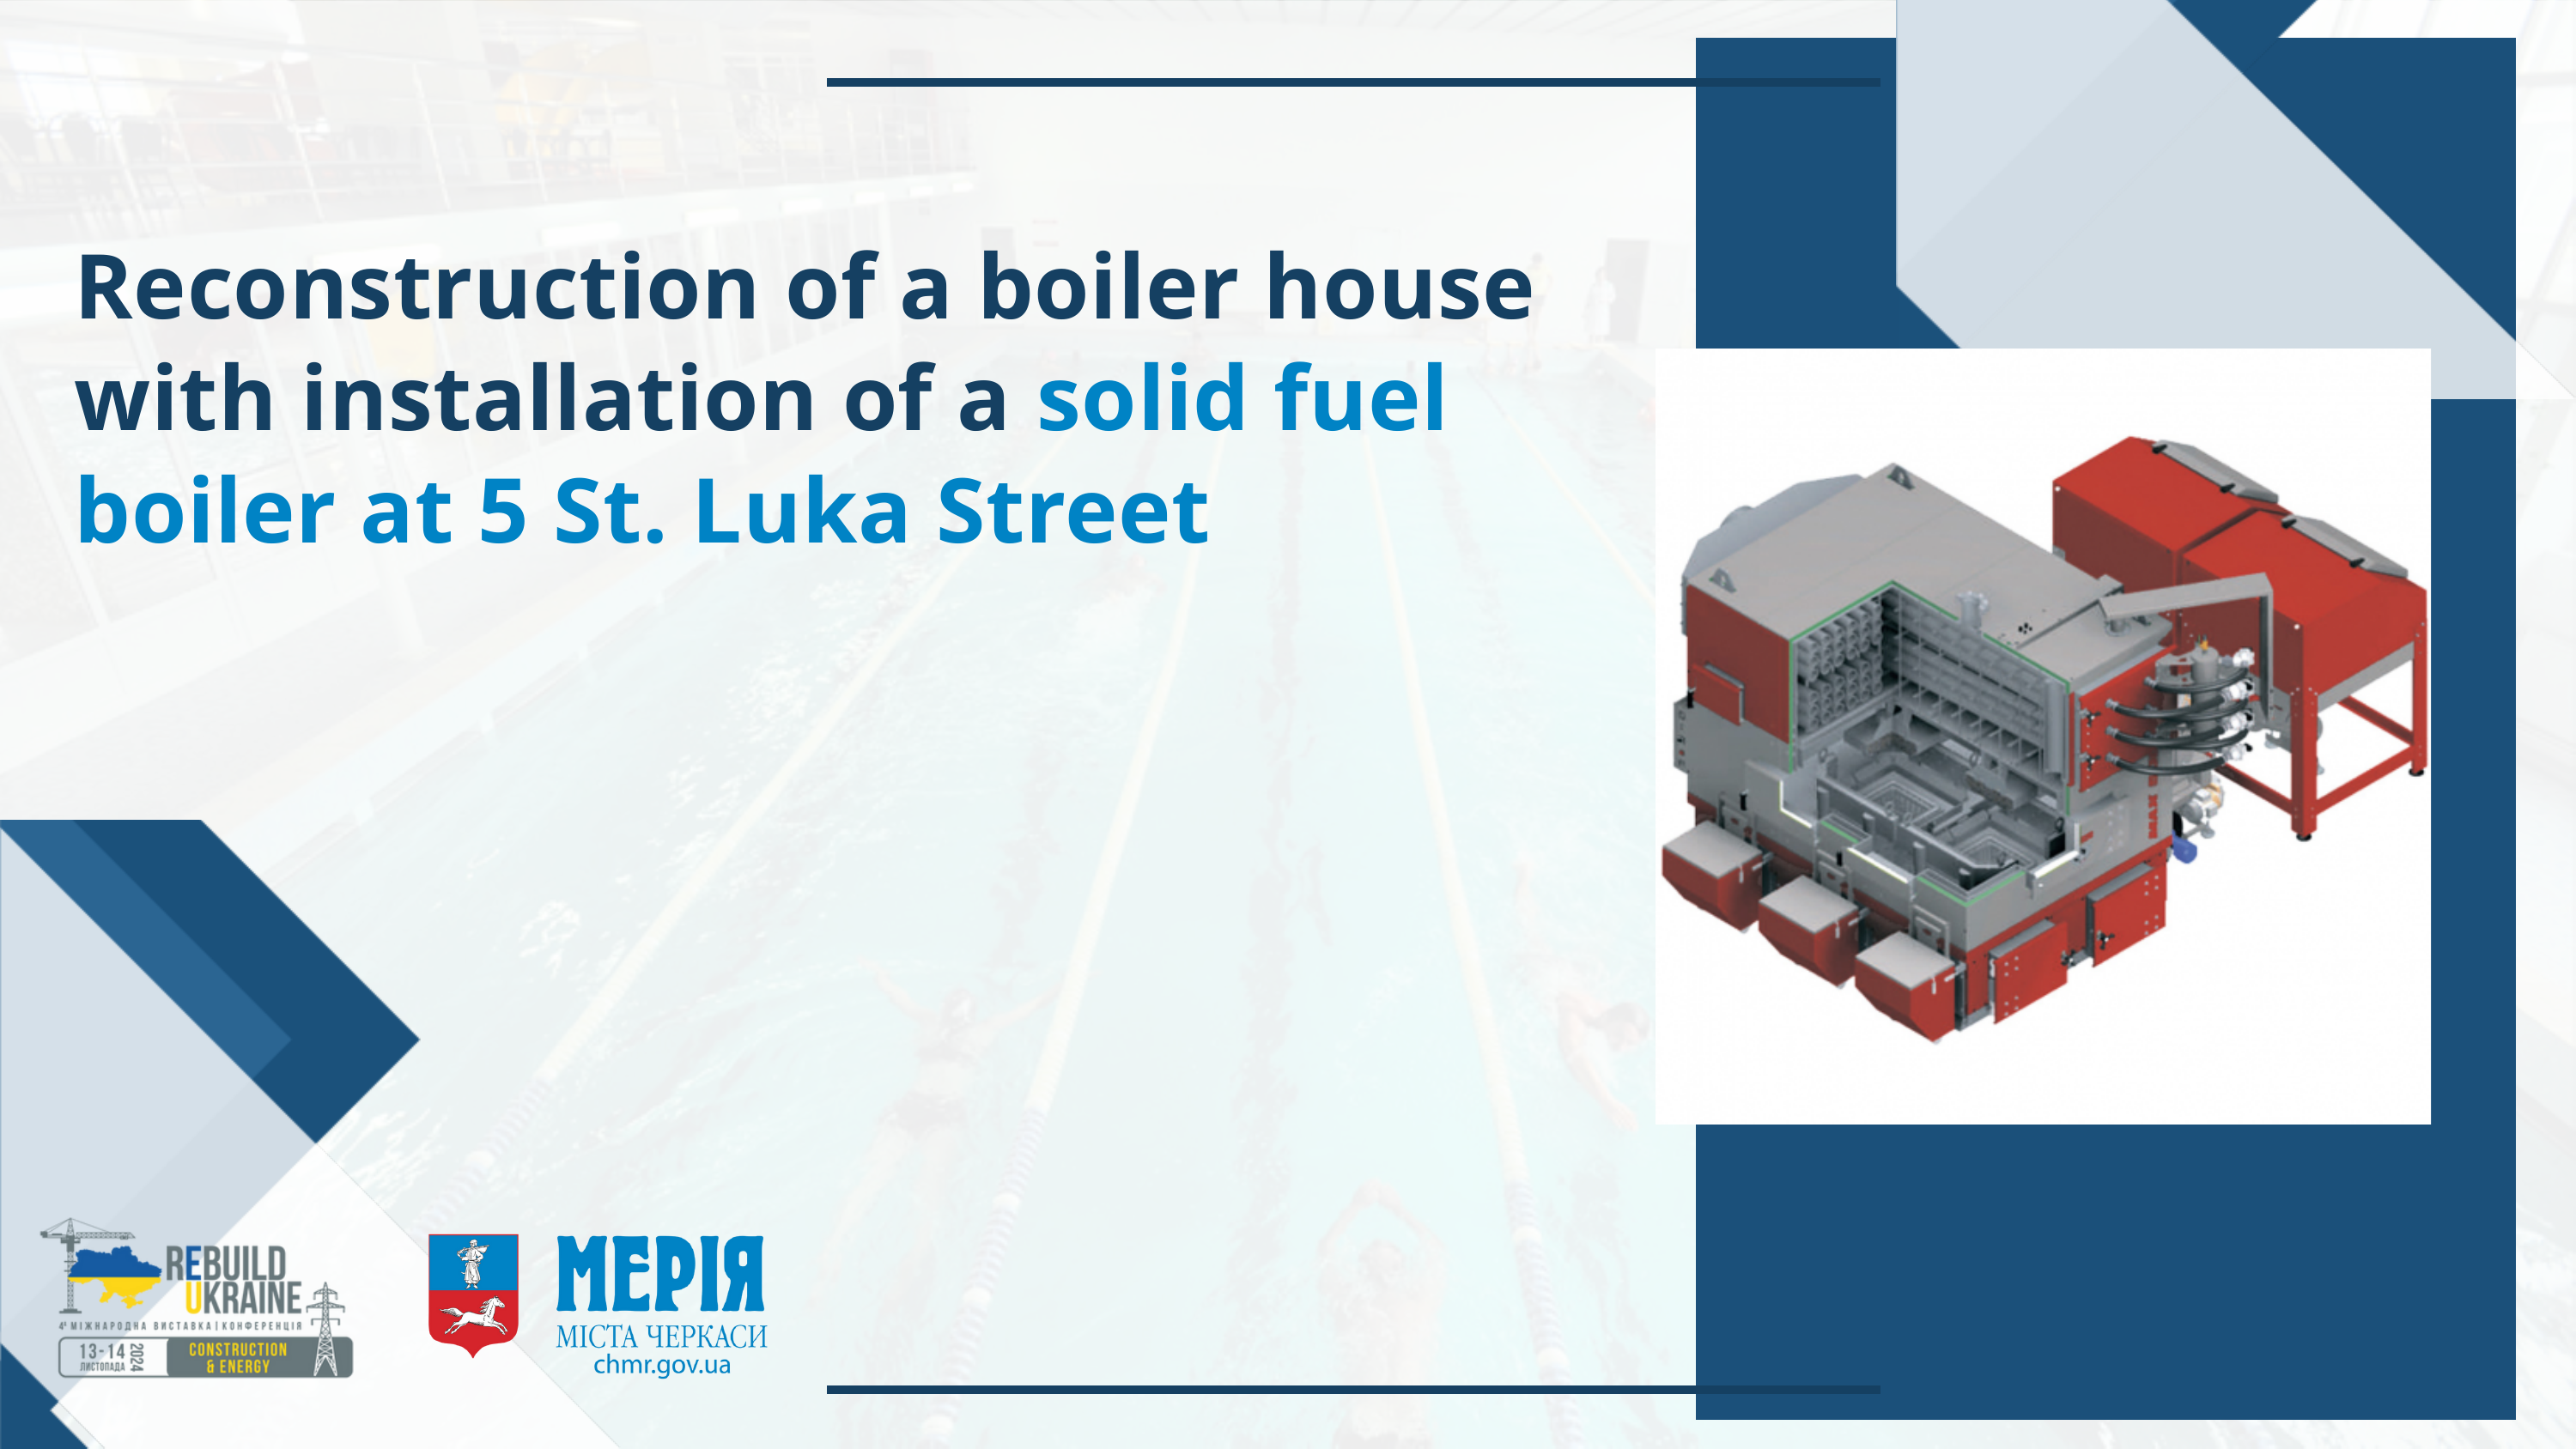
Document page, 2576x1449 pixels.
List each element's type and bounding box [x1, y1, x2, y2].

text_box [33, 1210, 355, 1391]
text_box [826, 1385, 1880, 1395]
text_box [406, 1210, 788, 1411]
text_box [0, 0, 2576, 1449]
text_box [1695, 37, 2517, 1421]
text_box [826, 77, 1881, 88]
